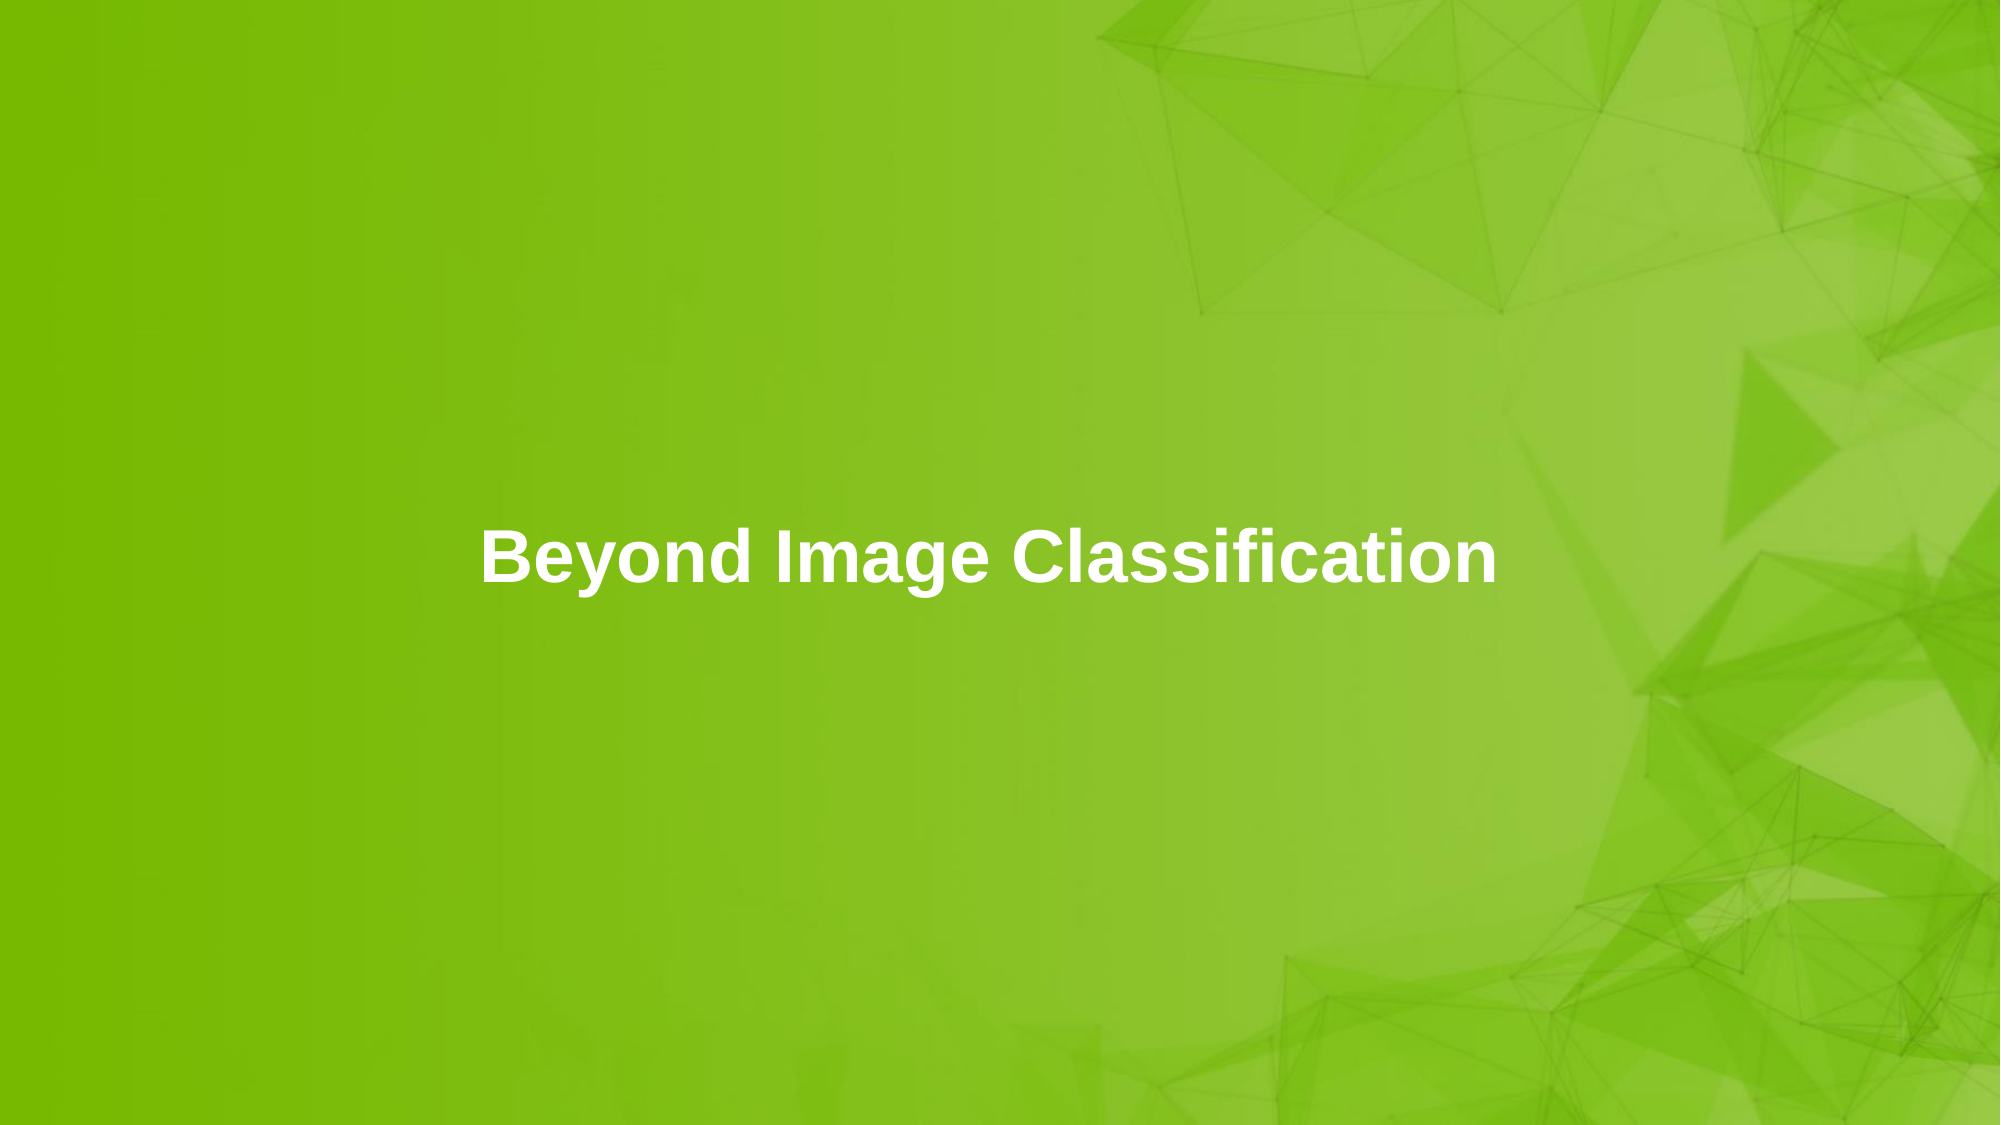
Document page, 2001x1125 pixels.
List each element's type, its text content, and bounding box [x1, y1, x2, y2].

picture [0, 0, 2000, 1125]
title Beyond Image Classification [117, 497, 1811, 608]
